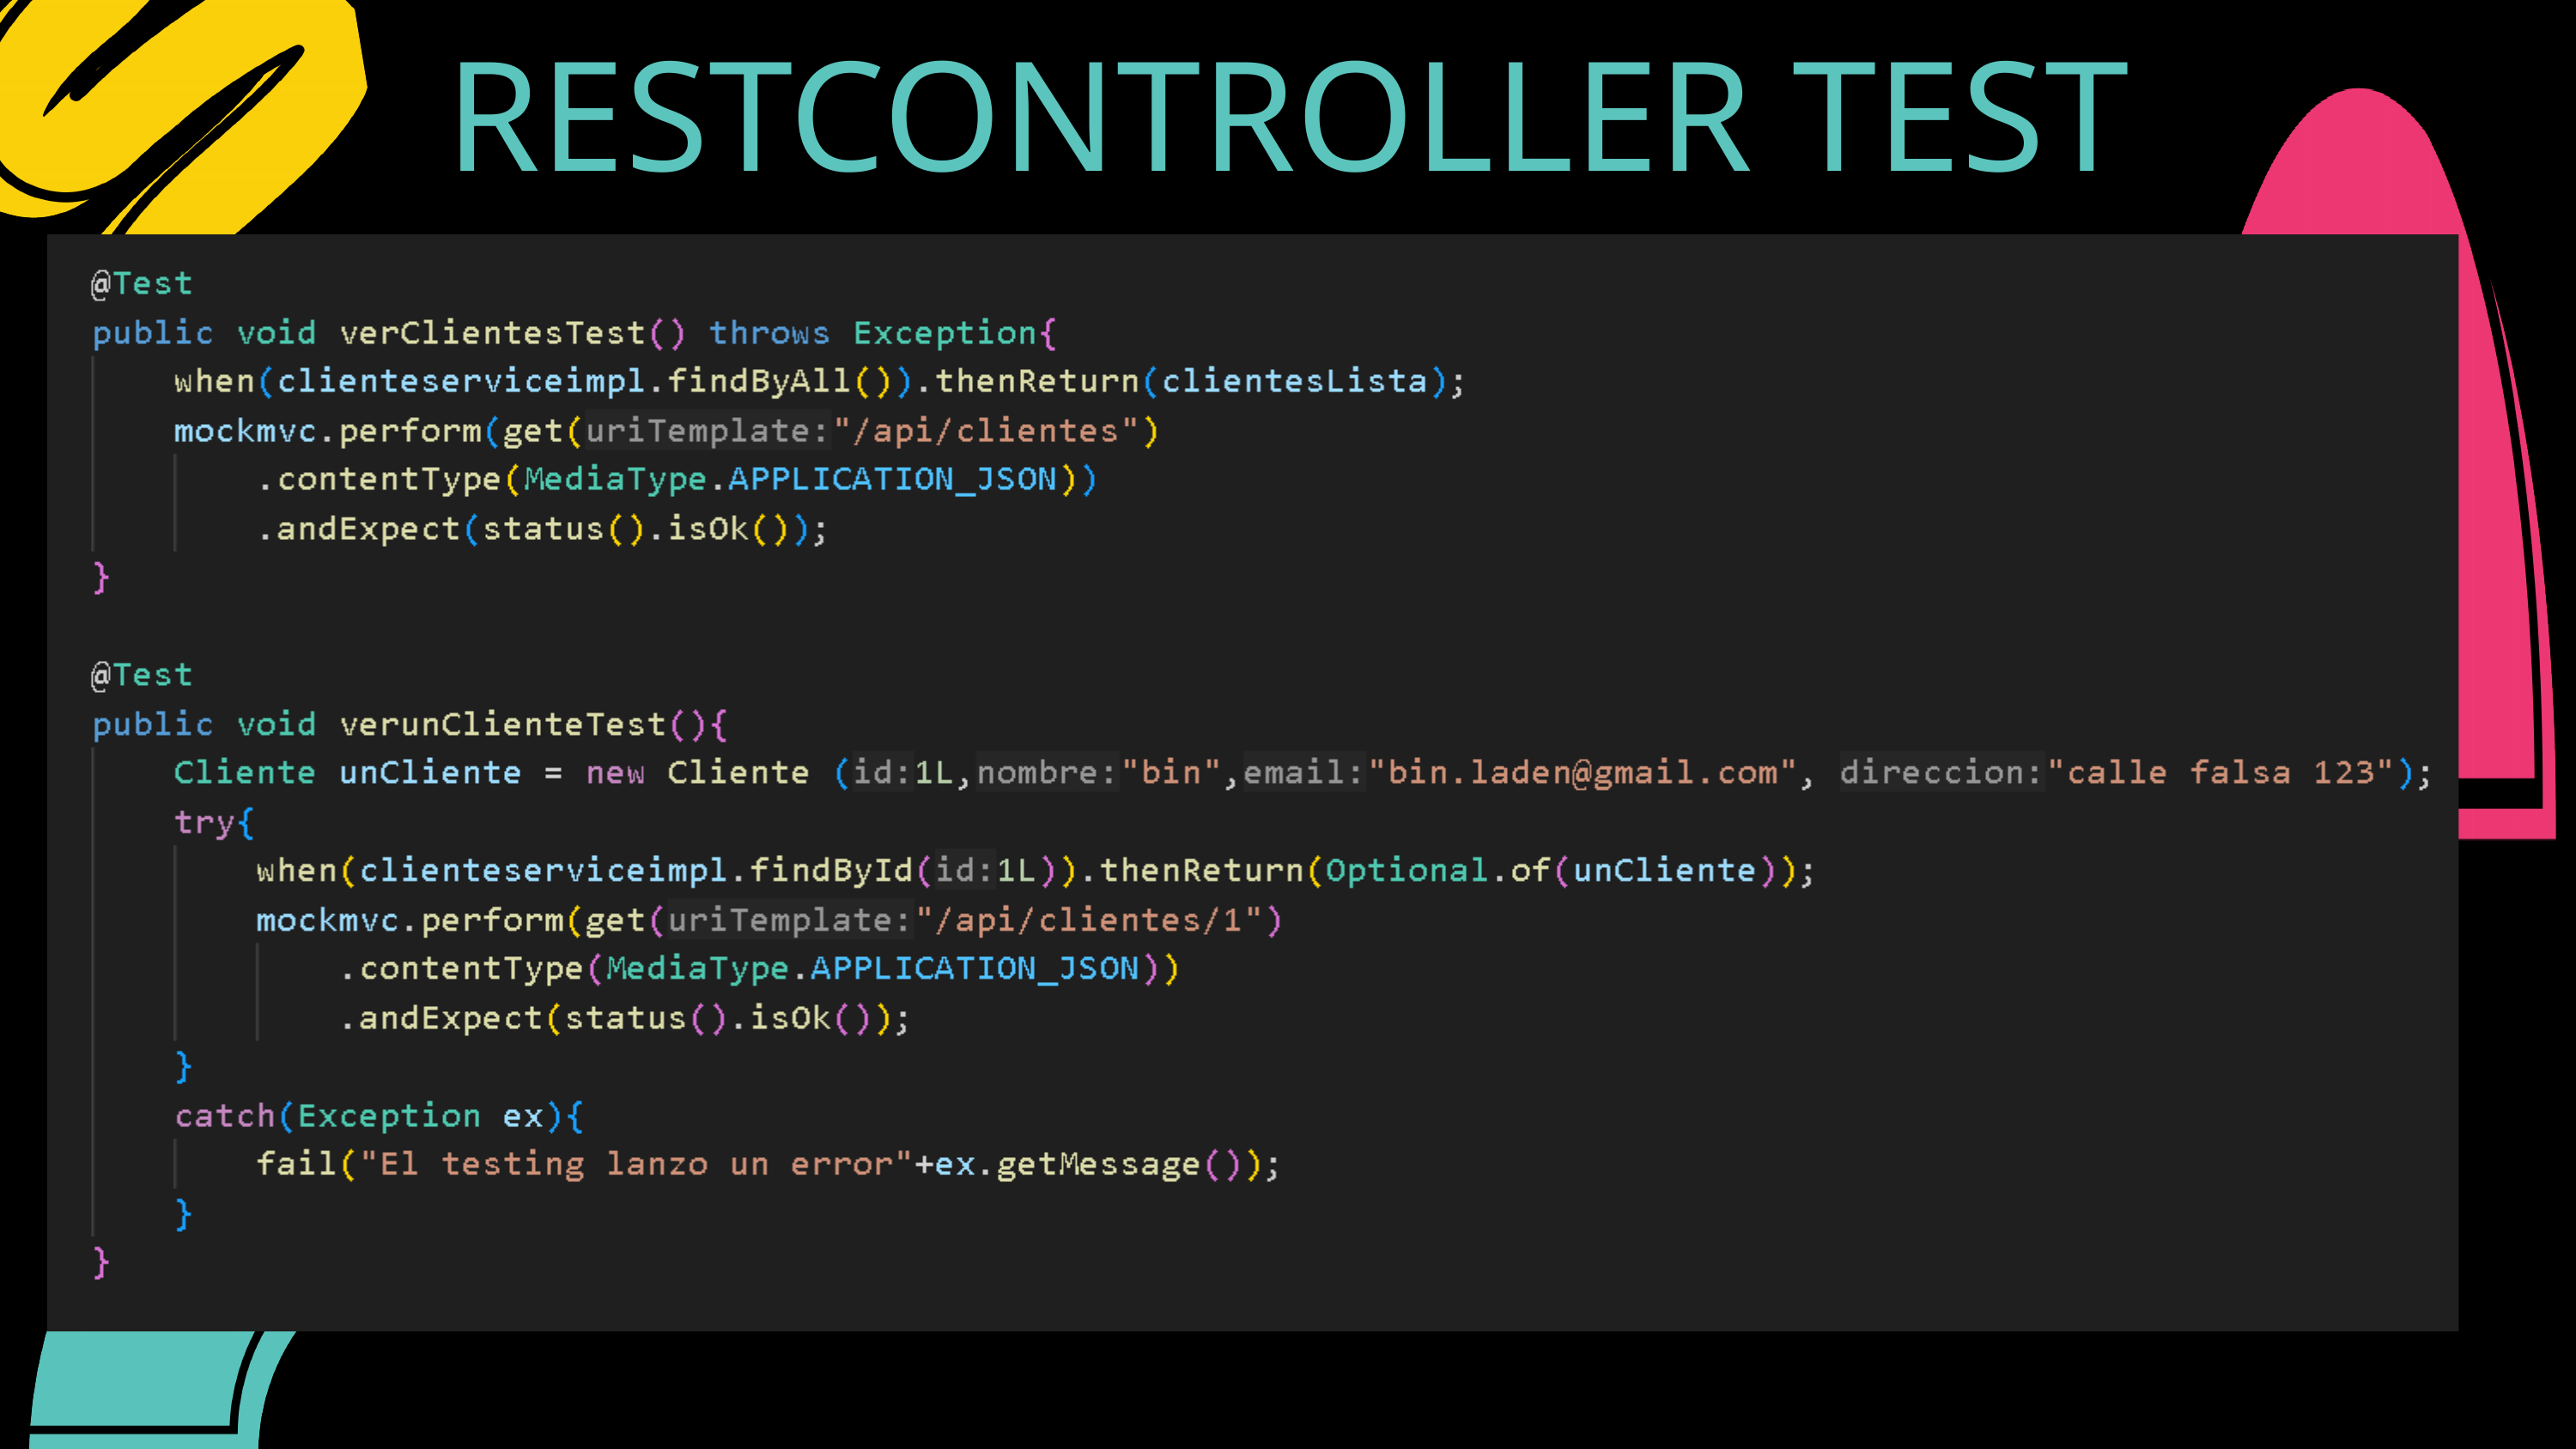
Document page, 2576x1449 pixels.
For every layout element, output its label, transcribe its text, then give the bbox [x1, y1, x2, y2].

text_box RESTCONTROLLER TEST [144, 60, 2432, 203]
text_box [47, 234, 2459, 1331]
text_box [0, 992, 457, 1449]
text_box [0, 0, 392, 443]
text_box [2139, 27, 2556, 841]
